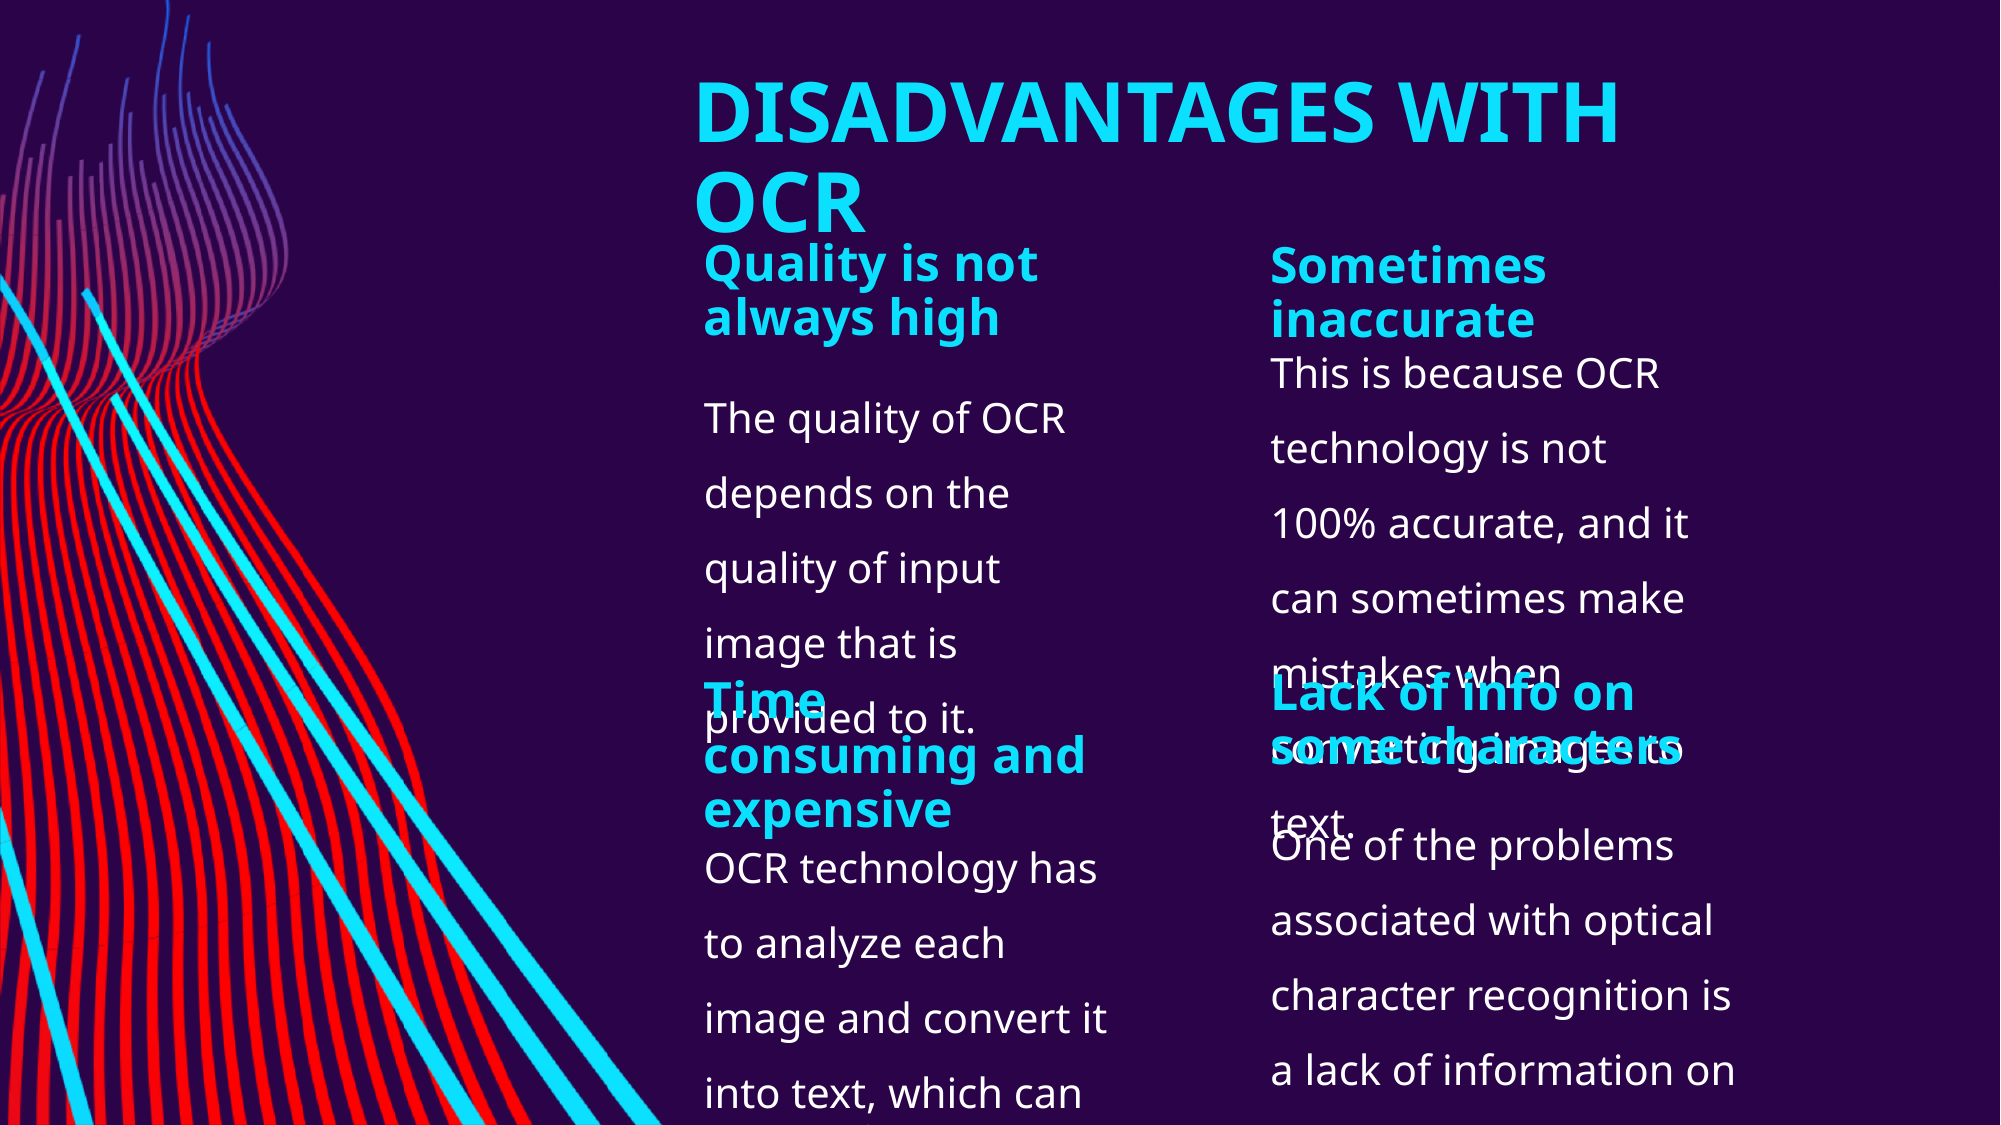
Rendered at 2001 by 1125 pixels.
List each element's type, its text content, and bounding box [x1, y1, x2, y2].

list OCR technology has to analyze each image and convert it into text, which can take some time. [688, 809, 1141, 1063]
list One of the problems associated with optical character recognition is a lack of information on some characters, such as punctuation. [1255, 786, 1779, 998]
list This is because OCR technology is not 100% accurate, and it can sometimes make mistakes when converting images to text. [1255, 314, 1721, 606]
list Sometimes inaccurate [1255, 232, 1779, 293]
list Quality is not always high [688, 231, 1083, 343]
picture [0, 0, 2000, 1125]
list Time consuming and expensive [688, 668, 1109, 778]
title DISADVANTAGES WITH OCR [677, 62, 1741, 173]
list The quality of OCR depends on the quality of input image that is provided to it. [688, 359, 1083, 608]
list Lack of info on some characters [1255, 659, 1741, 745]
